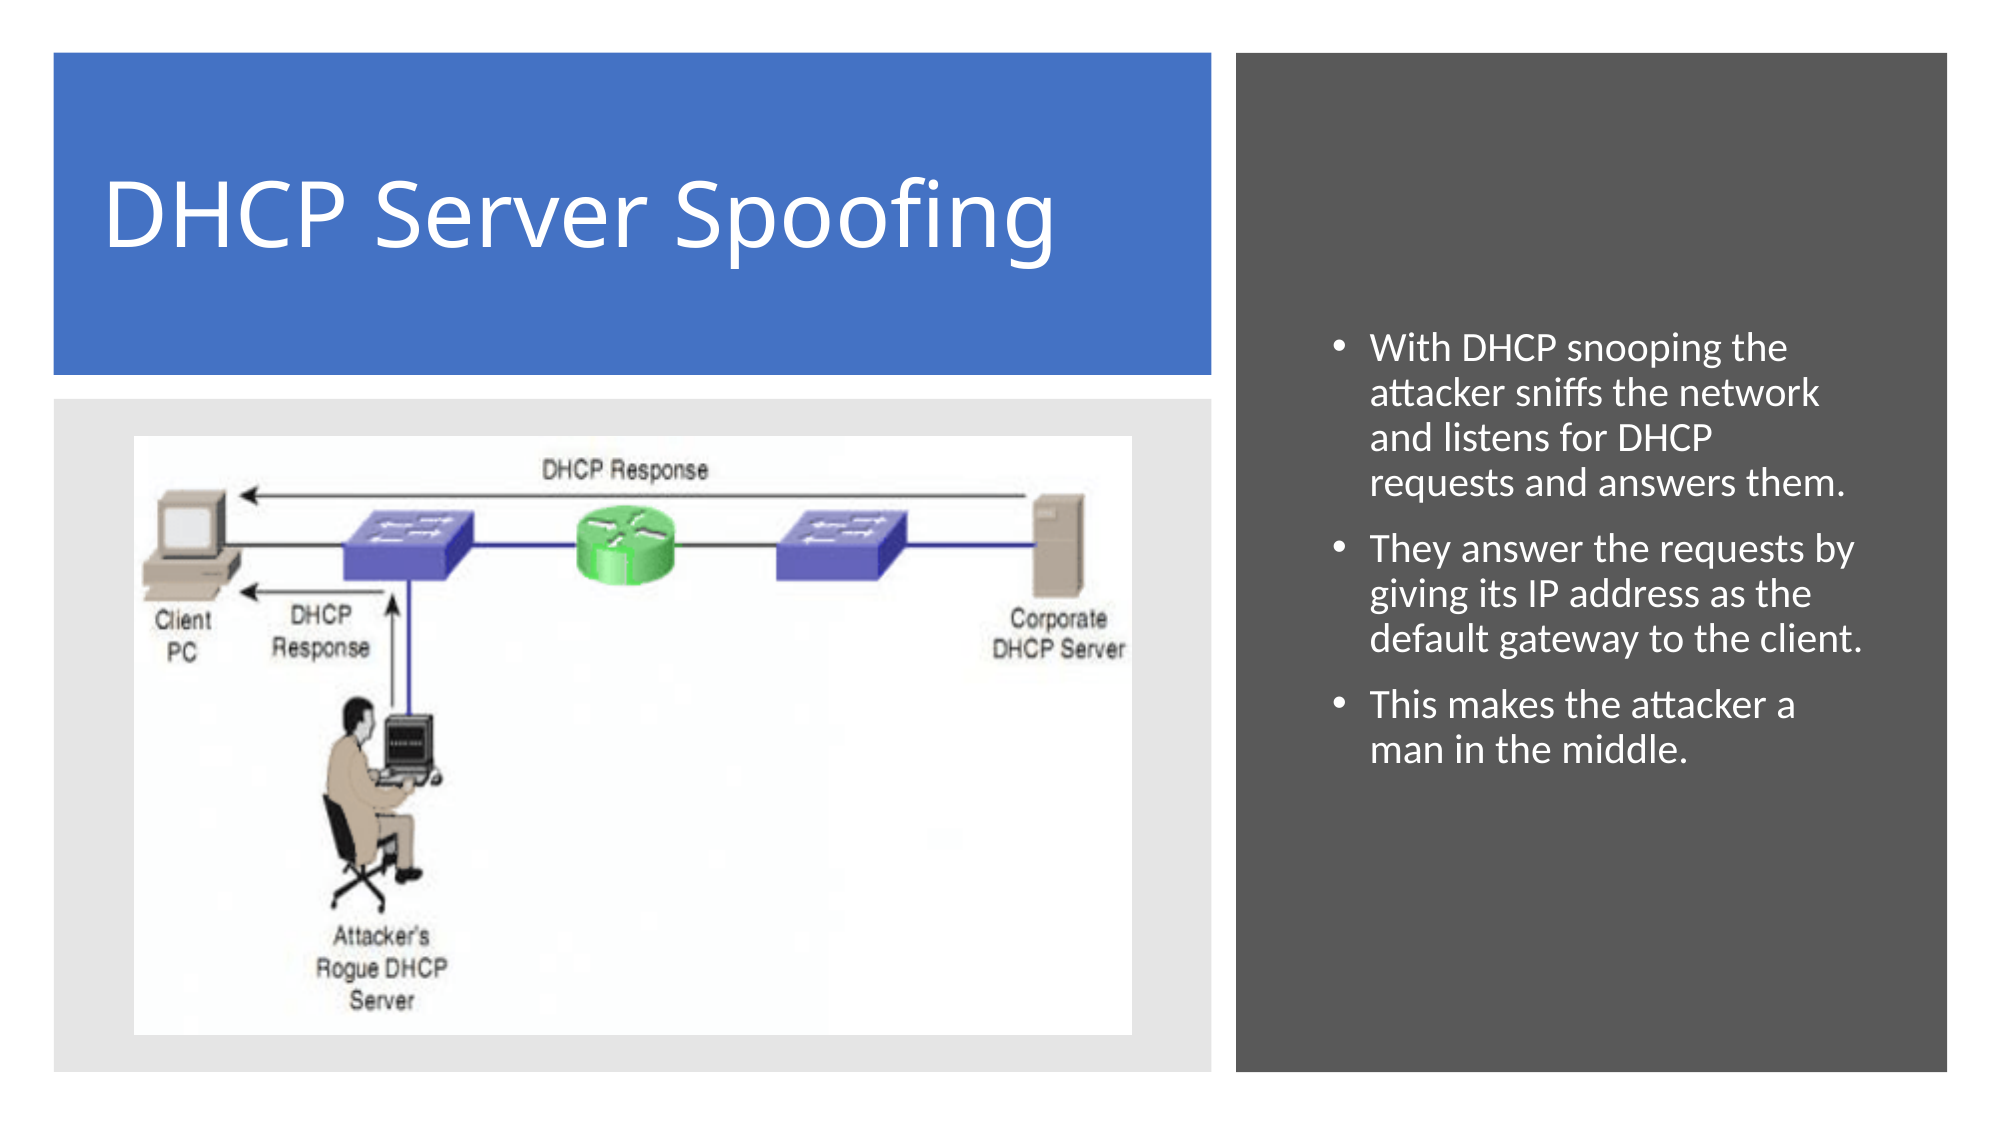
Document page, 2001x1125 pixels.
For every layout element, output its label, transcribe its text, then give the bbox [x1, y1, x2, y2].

text_box [53, 52, 1212, 376]
text_box [1235, 52, 1948, 1073]
picture [134, 436, 1132, 1035]
list With DHCP snooping the attacker sniffs the network and listens for DHCP requests and answers them. They answer the requests by giving its IP address as the default gateway to the client. This makes the attacker a man in the middle. [1317, 150, 1879, 947]
text_box [53, 398, 1212, 1073]
title DHCP Server Spoofing [85, 84, 1168, 352]
